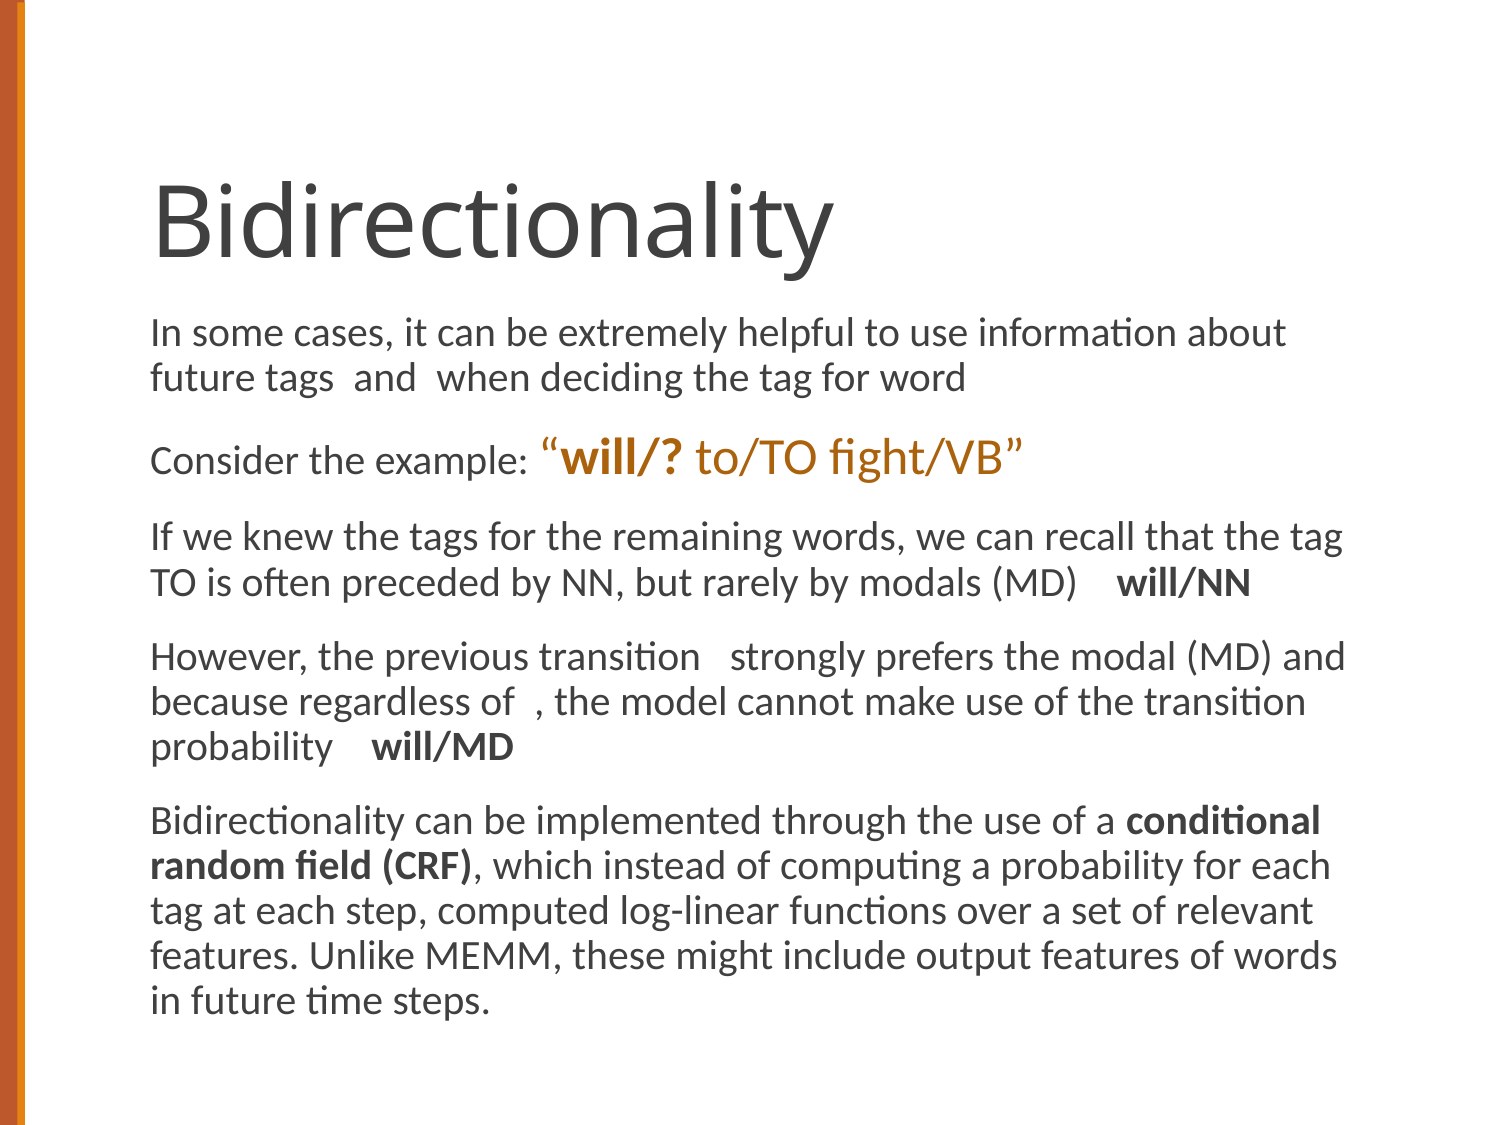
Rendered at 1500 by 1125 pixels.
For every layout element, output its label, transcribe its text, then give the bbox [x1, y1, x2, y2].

title Bidirectionality [135, 47, 1373, 285]
